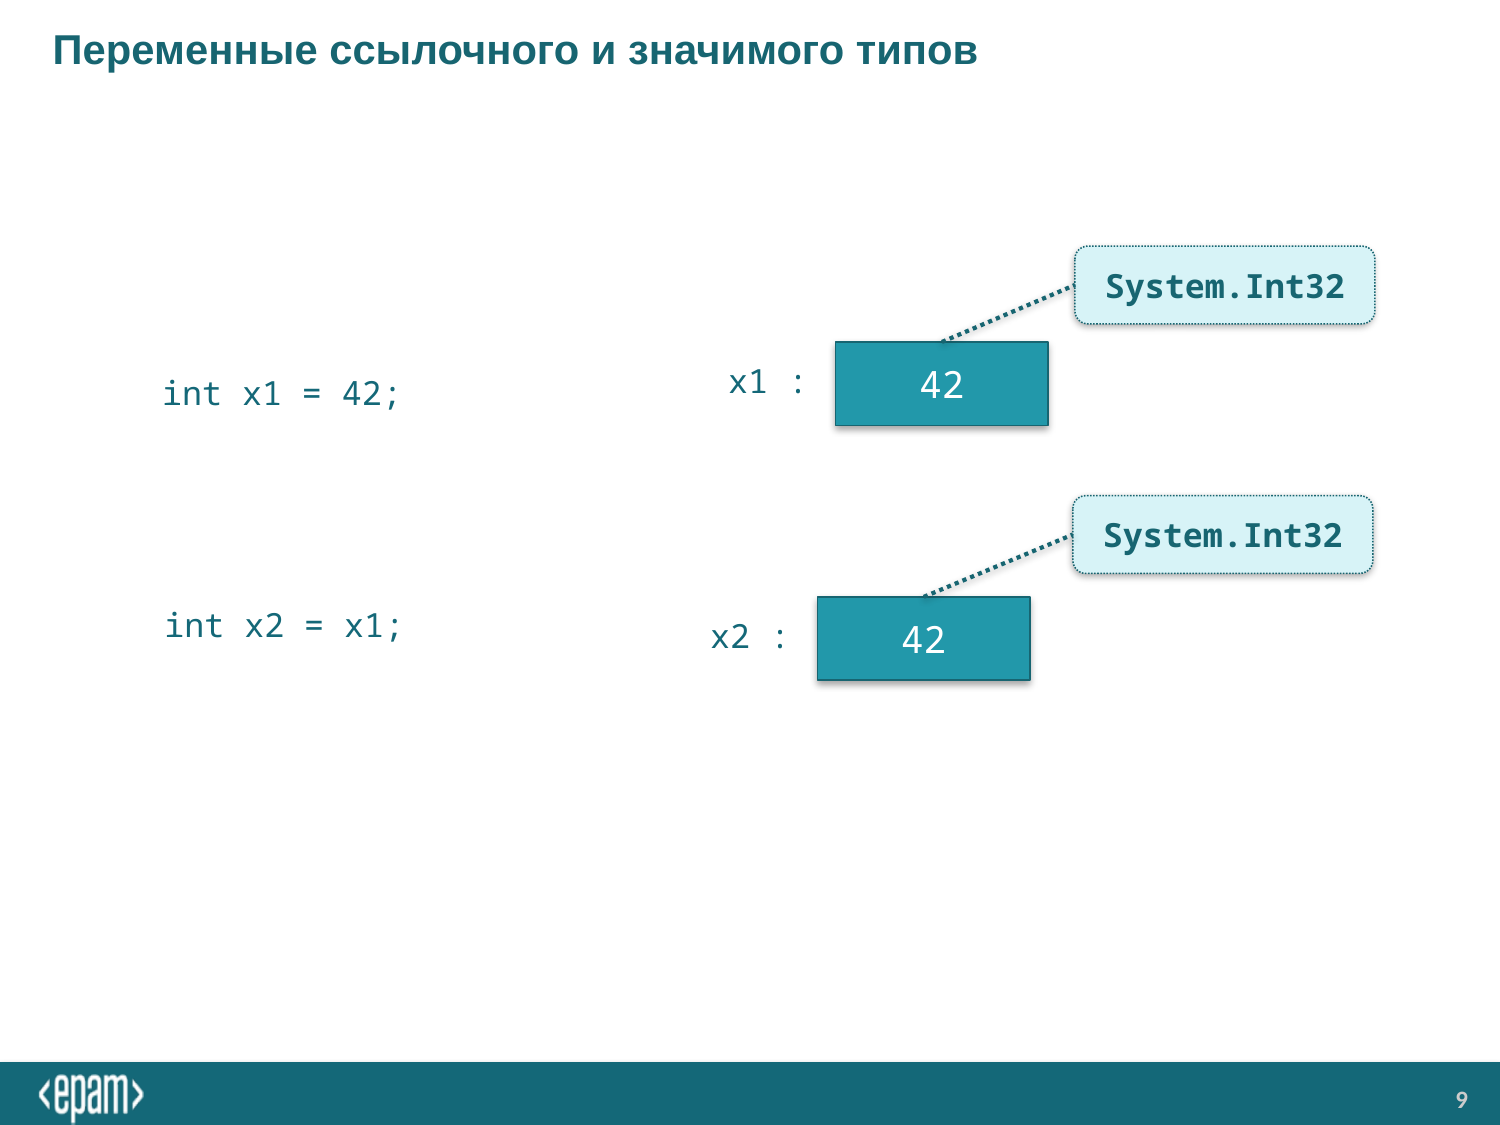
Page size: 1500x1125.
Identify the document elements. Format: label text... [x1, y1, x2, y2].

picture [38, 1074, 144, 1125]
title Переменные ссылочного и значимого типов [0, 0, 1500, 95]
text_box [117, 245, 1376, 696]
